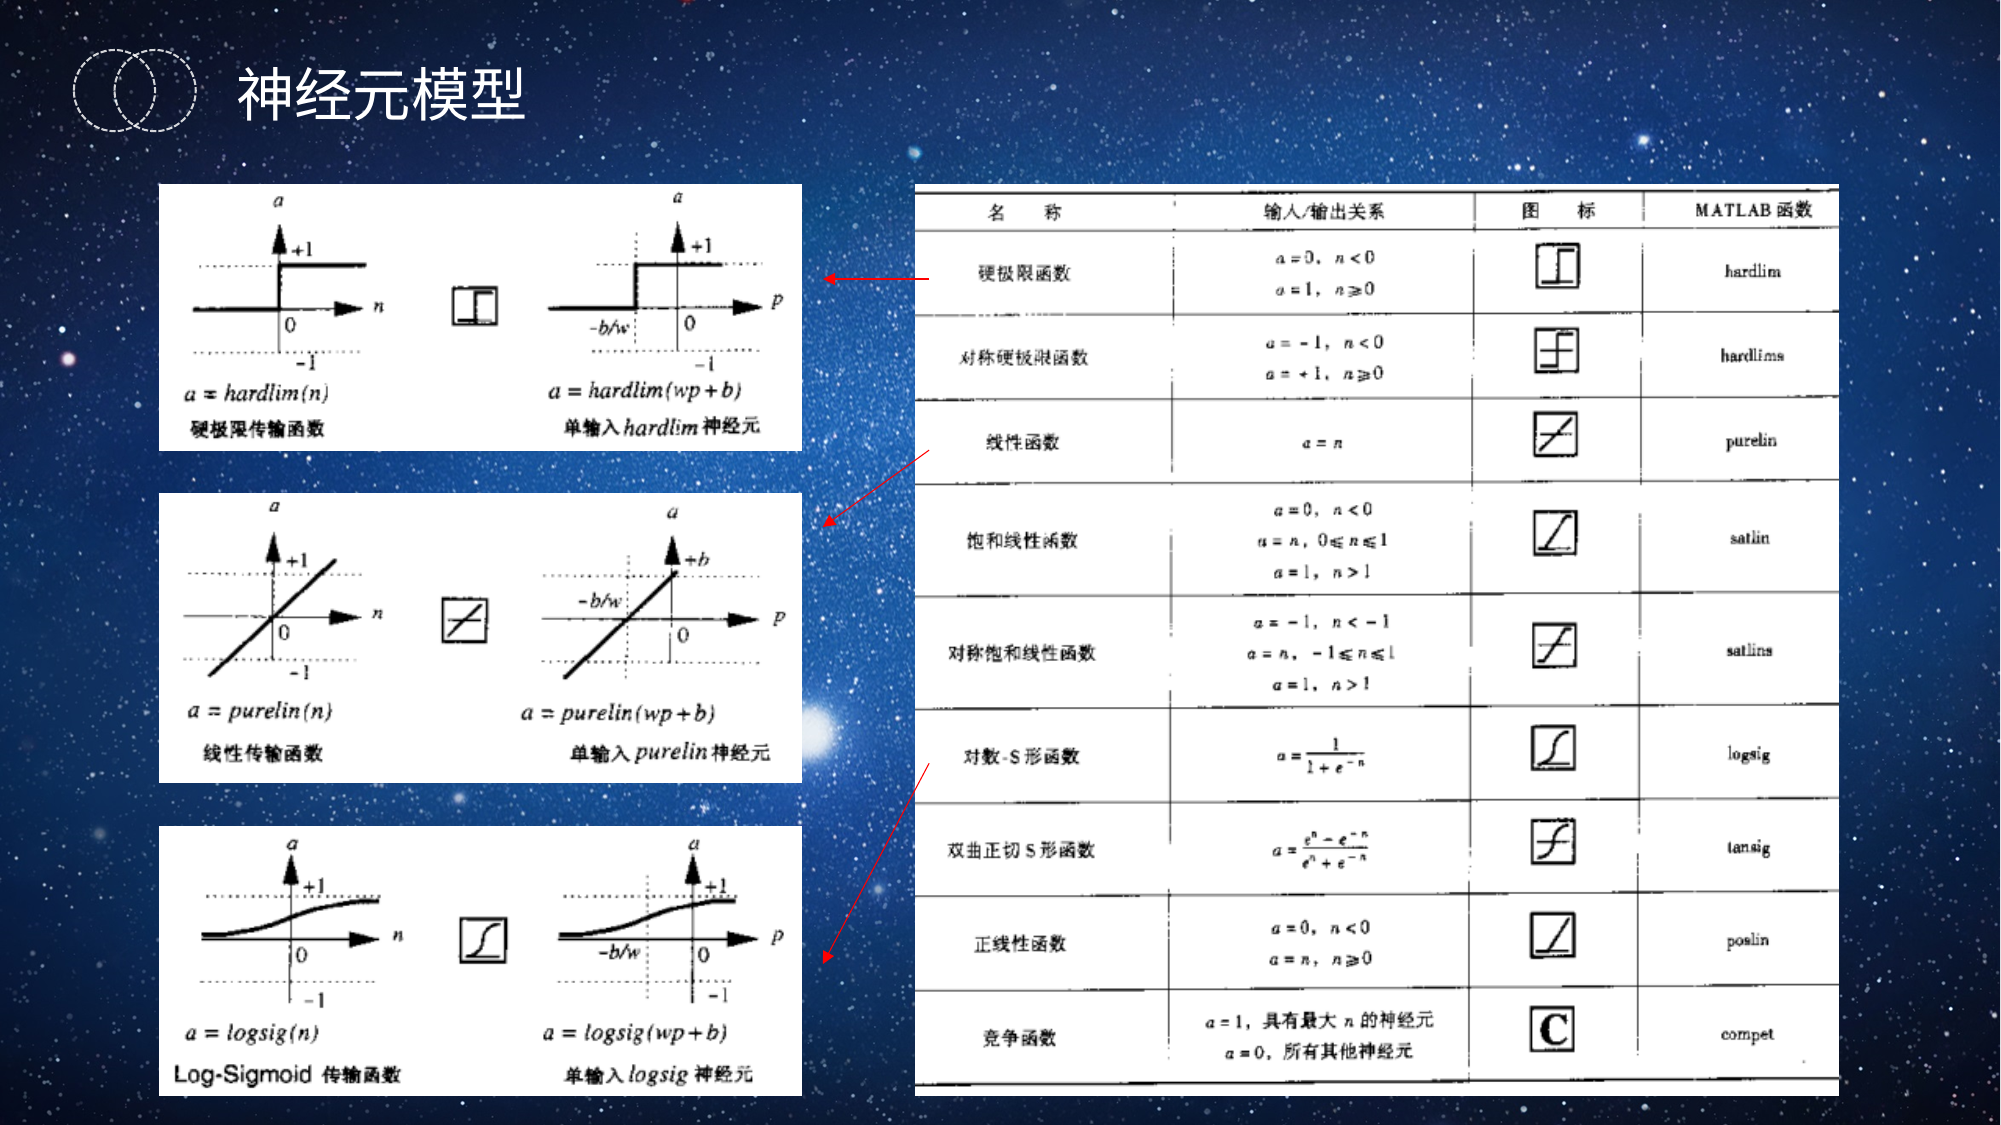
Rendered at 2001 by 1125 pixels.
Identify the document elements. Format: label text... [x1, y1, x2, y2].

text_box 神经元模型 [236, 57, 723, 128]
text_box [822, 450, 930, 528]
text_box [73, 49, 196, 132]
picture [0, 0, 2001, 1125]
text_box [822, 763, 930, 964]
